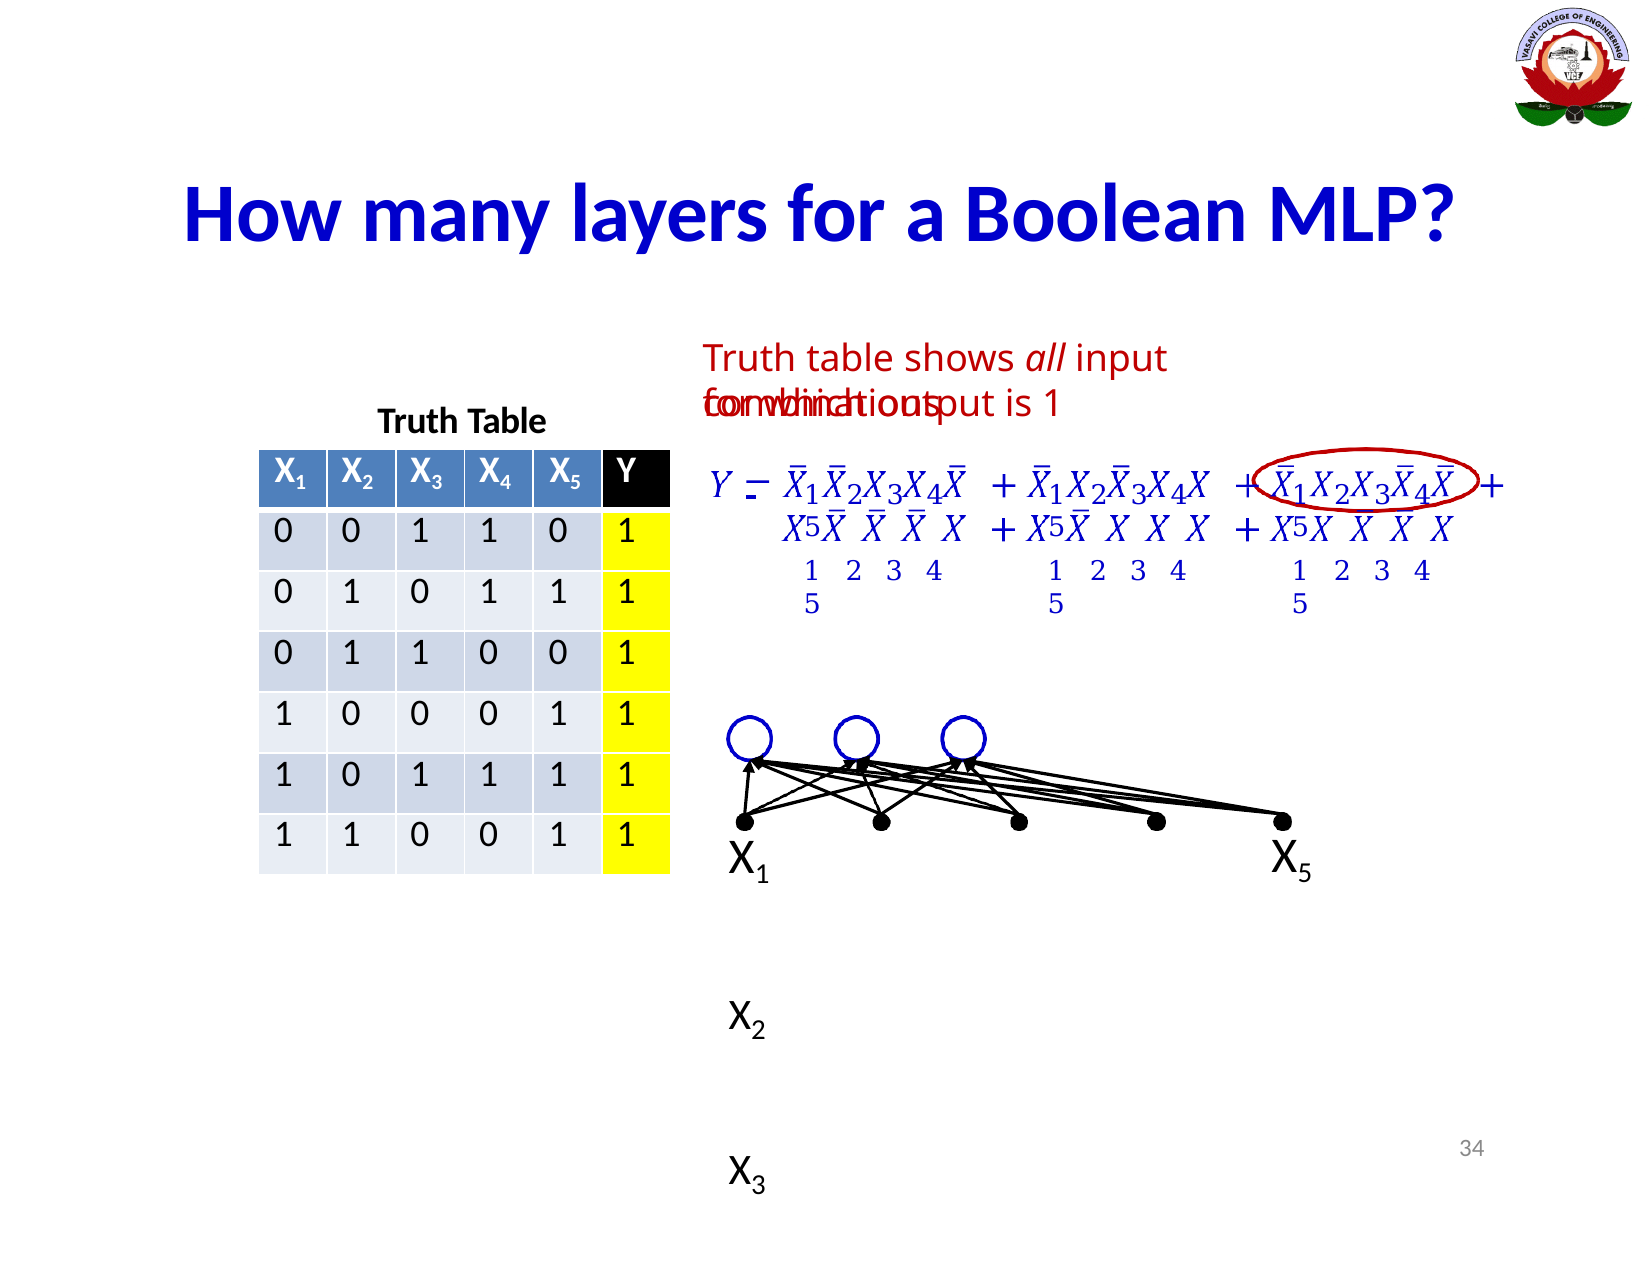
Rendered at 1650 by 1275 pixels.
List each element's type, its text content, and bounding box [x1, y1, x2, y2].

table_header X1 [259, 450, 326, 507]
table_cell 1 [534, 572, 601, 630]
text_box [1105, 465, 1130, 497]
table_cell 0 [397, 815, 464, 874]
picture [1184, 515, 1210, 541]
text_box Truth table shows all input combinations [700, 331, 1410, 424]
table_header Y [603, 450, 670, 507]
table_cell 1 [465, 572, 532, 630]
table_cell 0 [534, 513, 601, 570]
table_cell 1 [603, 513, 670, 570]
text_box for which output is 1 [700, 376, 1065, 424]
table_cell 0 [259, 513, 326, 570]
table_cell 0 [328, 754, 395, 813]
table_cell 0 [328, 693, 395, 752]
picture [1494, 0, 1650, 144]
table_cell 1 [259, 693, 326, 752]
table_cell 1 [465, 513, 532, 570]
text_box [726, 715, 1293, 831]
picture [940, 515, 966, 541]
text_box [820, 509, 846, 541]
table_cell 0 [465, 632, 532, 691]
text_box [1025, 465, 1051, 497]
table_cell 1 [328, 632, 395, 691]
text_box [821, 465, 846, 497]
text_box 1 2 3 4 5 1 2 3 4 5 [801, 463, 983, 619]
picture [901, 471, 926, 497]
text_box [860, 509, 886, 541]
text_box X5 [1265, 820, 1321, 888]
title How many layers for a Boolean MLP? [181, 156, 1469, 372]
picture [1065, 471, 1090, 497]
text_box X1 X2 X3 X4 Expressed in disjunctive normal form [158, 821, 1227, 1275]
slide_number 34 [1457, 1135, 1491, 1275]
table_cell 0 [397, 693, 464, 752]
table_header X3 [397, 450, 464, 507]
text_box Truth Table [375, 393, 554, 441]
table_cell 1 [259, 754, 326, 813]
table_cell 0 [259, 632, 326, 691]
picture [1104, 515, 1130, 541]
table_cell 0 [397, 572, 464, 630]
picture [1025, 515, 1051, 541]
table_cell 1 [259, 815, 326, 874]
table_header X5 [534, 450, 601, 507]
table_cell 1 [534, 815, 601, 874]
table_cell 1 [397, 632, 464, 691]
table_cell 1 [534, 693, 601, 752]
text_box [992, 474, 1016, 498]
table_cell 1 [397, 513, 464, 570]
table_cell 0 [328, 513, 395, 570]
picture [1185, 471, 1210, 497]
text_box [900, 509, 926, 541]
table_cell 1 [603, 572, 670, 630]
picture [711, 471, 733, 497]
picture [1144, 515, 1170, 541]
picture [861, 471, 886, 497]
table_cell 1 [534, 754, 601, 813]
text_box [744, 452, 781, 500]
table_cell 0 [465, 815, 532, 874]
table_cell 1 [603, 693, 670, 752]
text_box [992, 518, 1015, 542]
table_cell 0 [259, 572, 326, 630]
table_cell 0 [465, 693, 532, 752]
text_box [1235, 447, 1504, 542]
table_cell 1 [603, 754, 670, 813]
text_box 1 2 3 4 5 1 2 3 4 5 [1289, 549, 1471, 619]
table_cell 1 [603, 815, 670, 874]
table_cell 1 [328, 815, 395, 874]
table_cell 1 [465, 754, 532, 813]
table_header X4 [465, 450, 532, 507]
text_box 1 2 3 4 5 1 2 3 4 5 [1045, 463, 1227, 619]
table_cell 0 [534, 632, 601, 691]
picture [1145, 471, 1170, 497]
table_cell 1 [603, 632, 670, 691]
table_cell 1 [328, 572, 395, 630]
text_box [781, 465, 807, 497]
table_cell 1 [397, 754, 464, 813]
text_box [941, 465, 966, 497]
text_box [1064, 509, 1090, 541]
table_header X2 [328, 450, 395, 507]
picture [781, 515, 807, 541]
